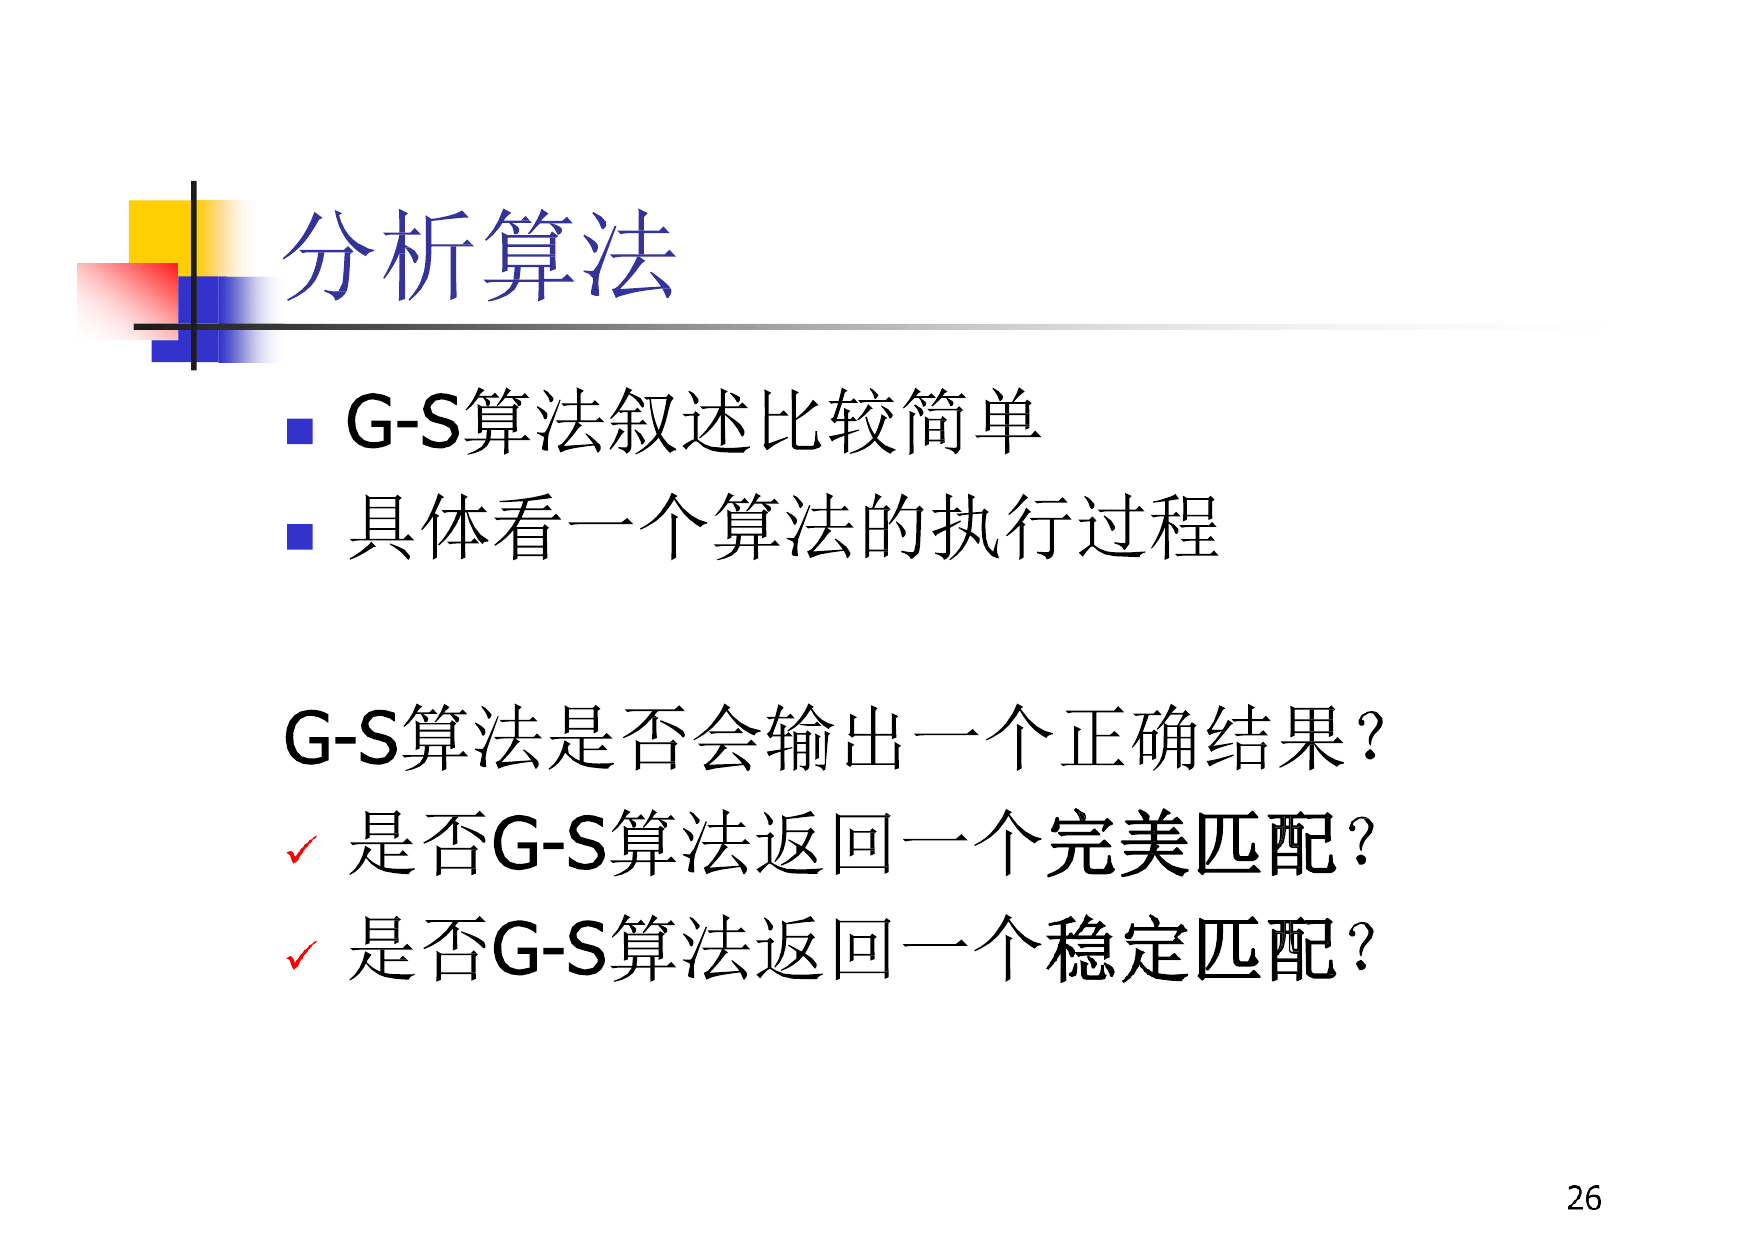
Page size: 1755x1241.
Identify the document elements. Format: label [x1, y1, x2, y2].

picture [77, 263, 191, 363]
text_box [1206, 754, 1234, 767]
text_box [610, 808, 677, 877]
text_box [334, 209, 374, 257]
text_box [635, 739, 678, 771]
text_box [755, 916, 824, 980]
text_box [902, 807, 1189, 878]
text_box [548, 732, 614, 770]
text_box [1197, 810, 1261, 876]
text_box [697, 739, 757, 772]
text_box [786, 492, 854, 559]
picture [286, 940, 317, 970]
text_box [1267, 916, 1337, 982]
text_box [422, 393, 459, 449]
text_box [365, 915, 401, 945]
text_box [791, 388, 822, 450]
picture [197, 200, 1615, 363]
text_box [537, 399, 561, 451]
text_box [568, 517, 634, 526]
text_box [1006, 507, 1032, 560]
text_box [902, 387, 967, 409]
text_box [464, 387, 531, 455]
text_box [543, 947, 564, 955]
text_box [1206, 703, 1271, 752]
text_box [349, 838, 415, 875]
text_box [436, 845, 478, 877]
text_box [397, 420, 418, 428]
text_box [1279, 705, 1344, 771]
text_box [438, 493, 489, 560]
text_box [713, 492, 780, 561]
text_box [349, 943, 415, 981]
text_box [287, 418, 313, 445]
text_box [932, 493, 1000, 561]
text_box [583, 225, 617, 296]
text_box [483, 208, 575, 302]
text_box [640, 492, 708, 530]
text_box [493, 920, 537, 976]
text_box [902, 913, 1188, 984]
text_box [360, 709, 397, 765]
text_box [1097, 492, 1145, 550]
text_box [865, 493, 924, 559]
text_box [1349, 922, 1374, 957]
text_box [1236, 741, 1268, 771]
text_box [568, 814, 605, 870]
picture [1568, 1185, 1601, 1211]
text_box [610, 387, 648, 454]
text_box [755, 810, 824, 874]
text_box [927, 406, 964, 455]
text_box [1016, 724, 1024, 772]
picture [520, 268, 538, 279]
text_box [1131, 703, 1197, 771]
text_box [1084, 495, 1095, 509]
text_box [828, 387, 896, 454]
text_box [682, 933, 694, 947]
text_box [909, 410, 916, 455]
text_box [1358, 711, 1383, 746]
text_box [671, 513, 679, 561]
text_box [436, 950, 478, 982]
text_box [1356, 854, 1366, 865]
text_box [924, 415, 948, 446]
text_box [975, 387, 1042, 455]
text_box [347, 393, 391, 449]
text_box [1078, 516, 1146, 558]
text_box [564, 705, 601, 734]
text_box [1008, 493, 1029, 515]
text_box [568, 920, 605, 976]
text_box [592, 211, 607, 230]
text_box [835, 812, 891, 876]
text_box [763, 389, 789, 451]
text_box [693, 703, 761, 741]
text_box [914, 404, 924, 417]
text_box [423, 810, 486, 846]
text_box [555, 387, 605, 453]
text_box [536, 406, 548, 420]
text_box [494, 493, 562, 561]
text_box [835, 917, 891, 981]
text_box [402, 703, 469, 772]
picture [286, 835, 317, 864]
text_box [1182, 495, 1215, 522]
text_box [766, 703, 834, 771]
text_box [285, 709, 329, 765]
text_box [543, 842, 564, 850]
text_box [493, 814, 537, 871]
text_box [1150, 493, 1181, 560]
text_box [349, 494, 415, 560]
text_box [1365, 749, 1376, 760]
text_box [1356, 960, 1366, 971]
text_box [365, 810, 401, 840]
text_box [423, 916, 486, 951]
text_box [610, 914, 677, 982]
text_box [475, 703, 543, 769]
text_box [282, 211, 354, 301]
text_box [543, 389, 554, 403]
text_box [682, 388, 750, 453]
text_box [335, 737, 356, 744]
text_box [1034, 497, 1068, 504]
text_box [846, 705, 902, 770]
text_box [683, 914, 751, 980]
text_box [382, 208, 422, 302]
text_box [1349, 816, 1374, 852]
text_box [474, 722, 486, 736]
text_box [1197, 915, 1261, 981]
text_box [287, 524, 313, 550]
text_box [1060, 706, 1125, 767]
text_box [985, 703, 1053, 741]
text_box [683, 808, 751, 875]
text_box [609, 428, 625, 450]
text_box [609, 208, 676, 299]
text_box [1029, 513, 1072, 560]
text_box [1267, 810, 1337, 877]
text_box [913, 728, 979, 737]
text_box [682, 827, 694, 842]
text_box [1175, 521, 1219, 557]
text_box [622, 705, 685, 740]
text_box [408, 210, 475, 301]
text_box [421, 493, 445, 560]
text_box [635, 393, 677, 455]
